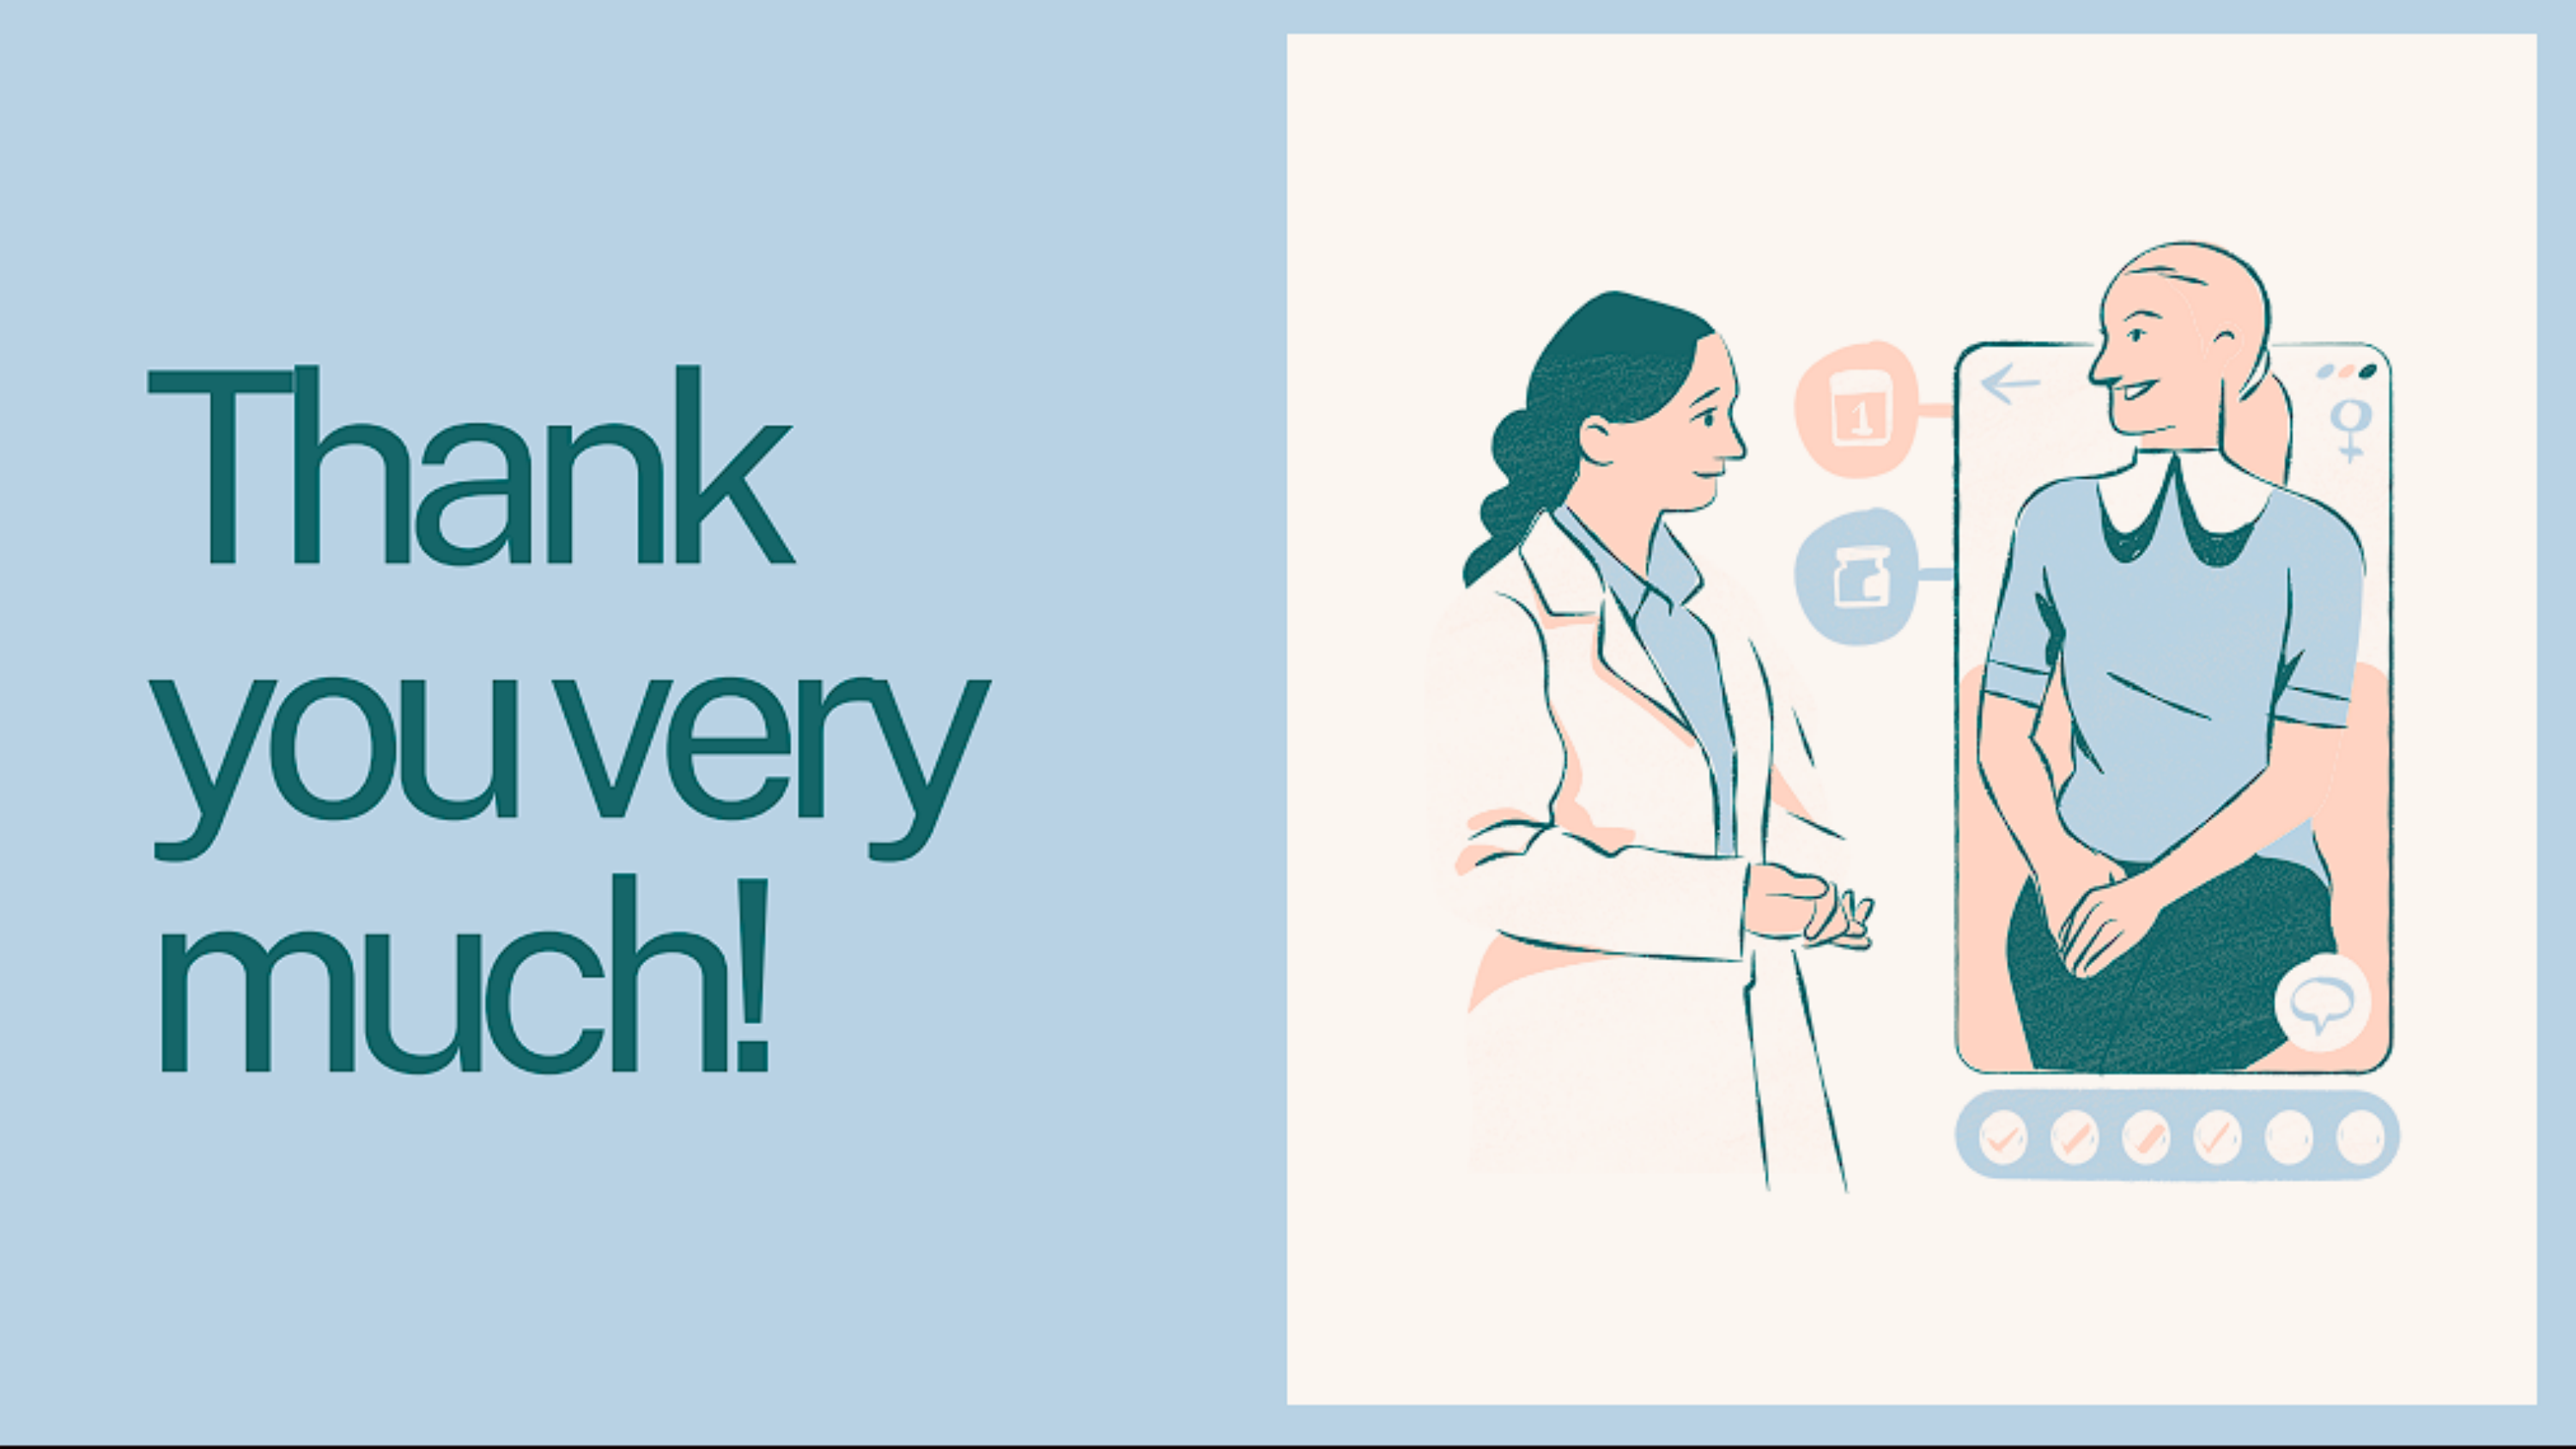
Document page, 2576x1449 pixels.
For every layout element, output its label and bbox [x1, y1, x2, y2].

text_box [0, 0, 2576, 1449]
